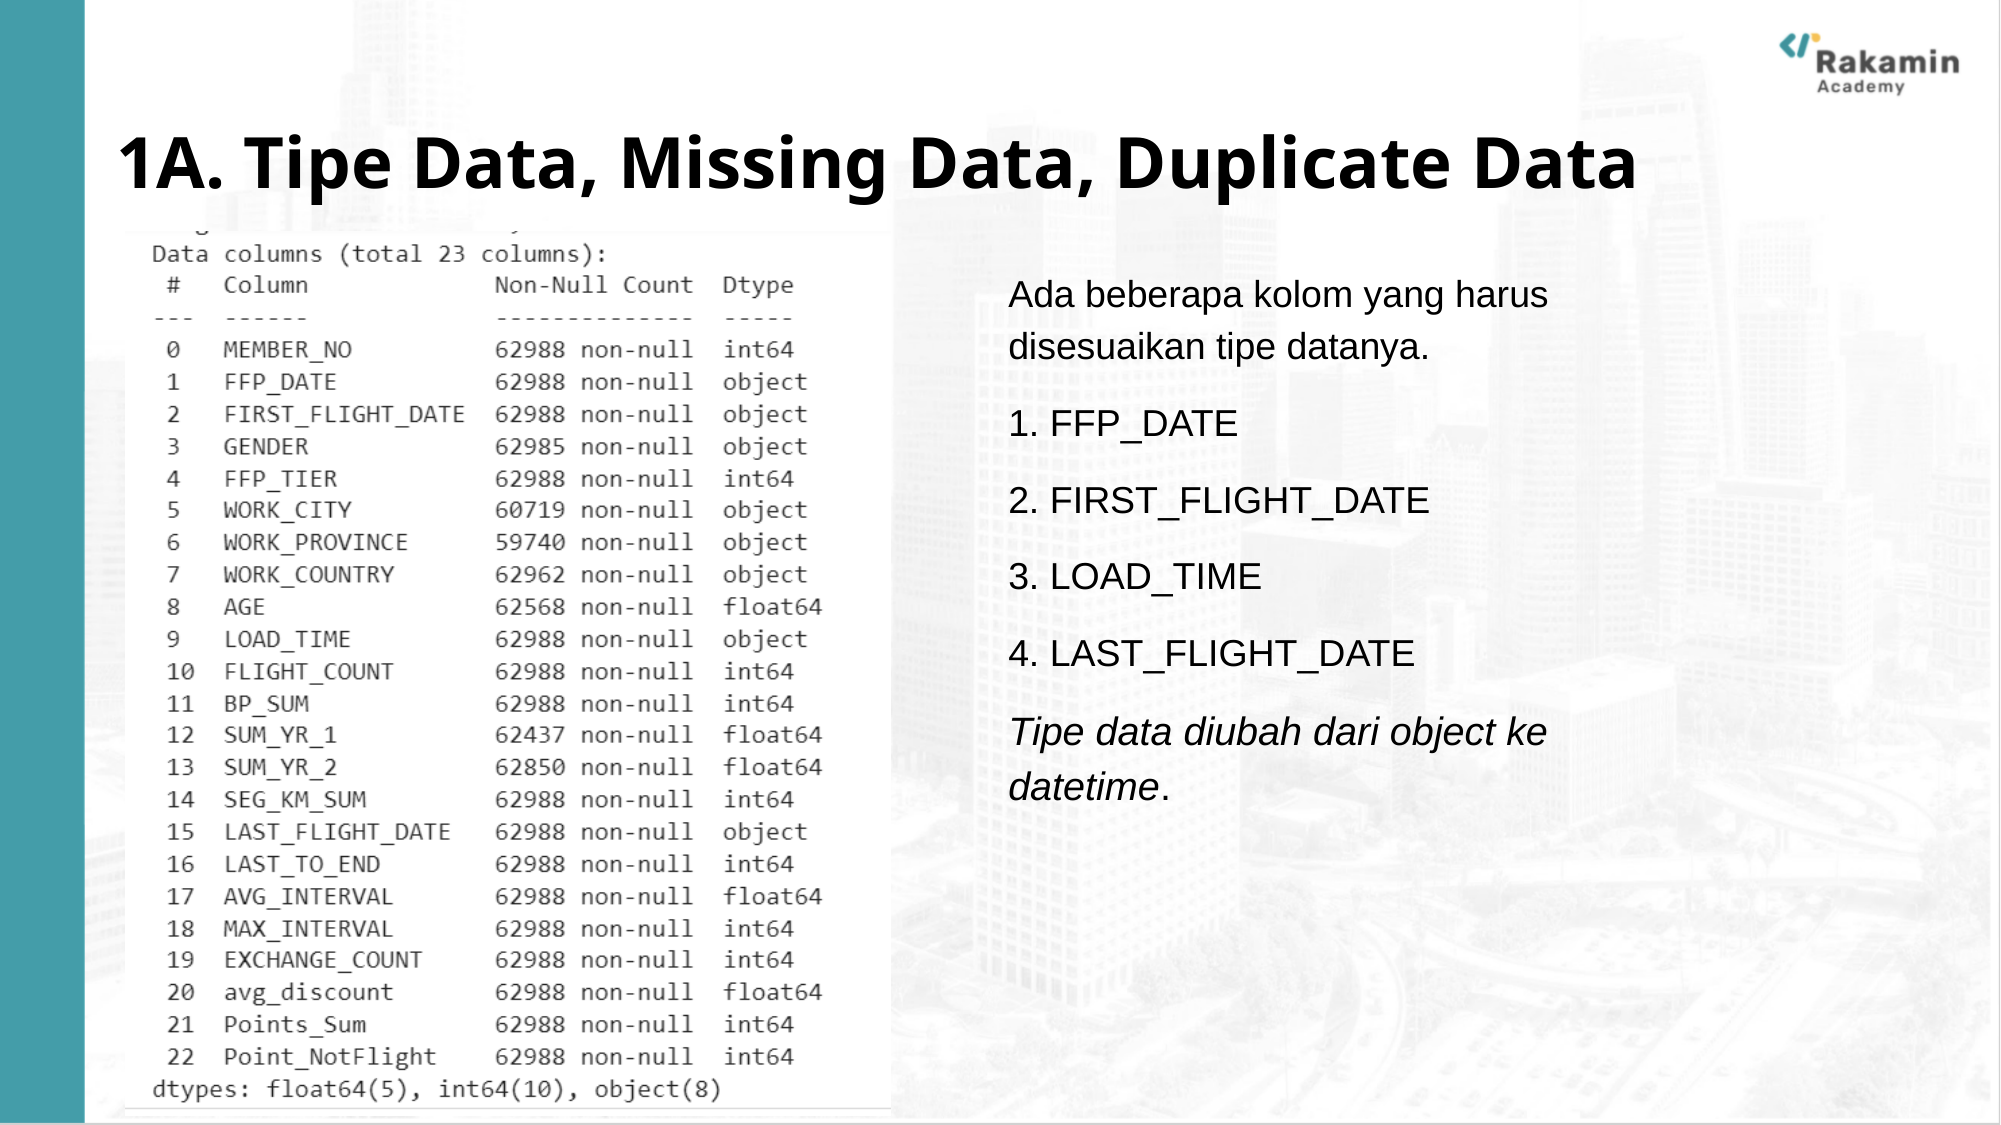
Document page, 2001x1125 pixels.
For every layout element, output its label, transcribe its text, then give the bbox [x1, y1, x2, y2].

list Ada beberapa kolom yang harus disesuaikan tipe datanya. 1. FFP_DATE 2. FIRST_FLIGHT_DATE 3. LOAD_TIME 4. LAST_FLIGHT_DATE Tipe data diubah dari object ke datetime. [988, 243, 1668, 991]
title 1A. Tipe Data, Missing Data, Duplicate Data [96, 97, 1932, 223]
picture [0, 0, 2001, 1125]
